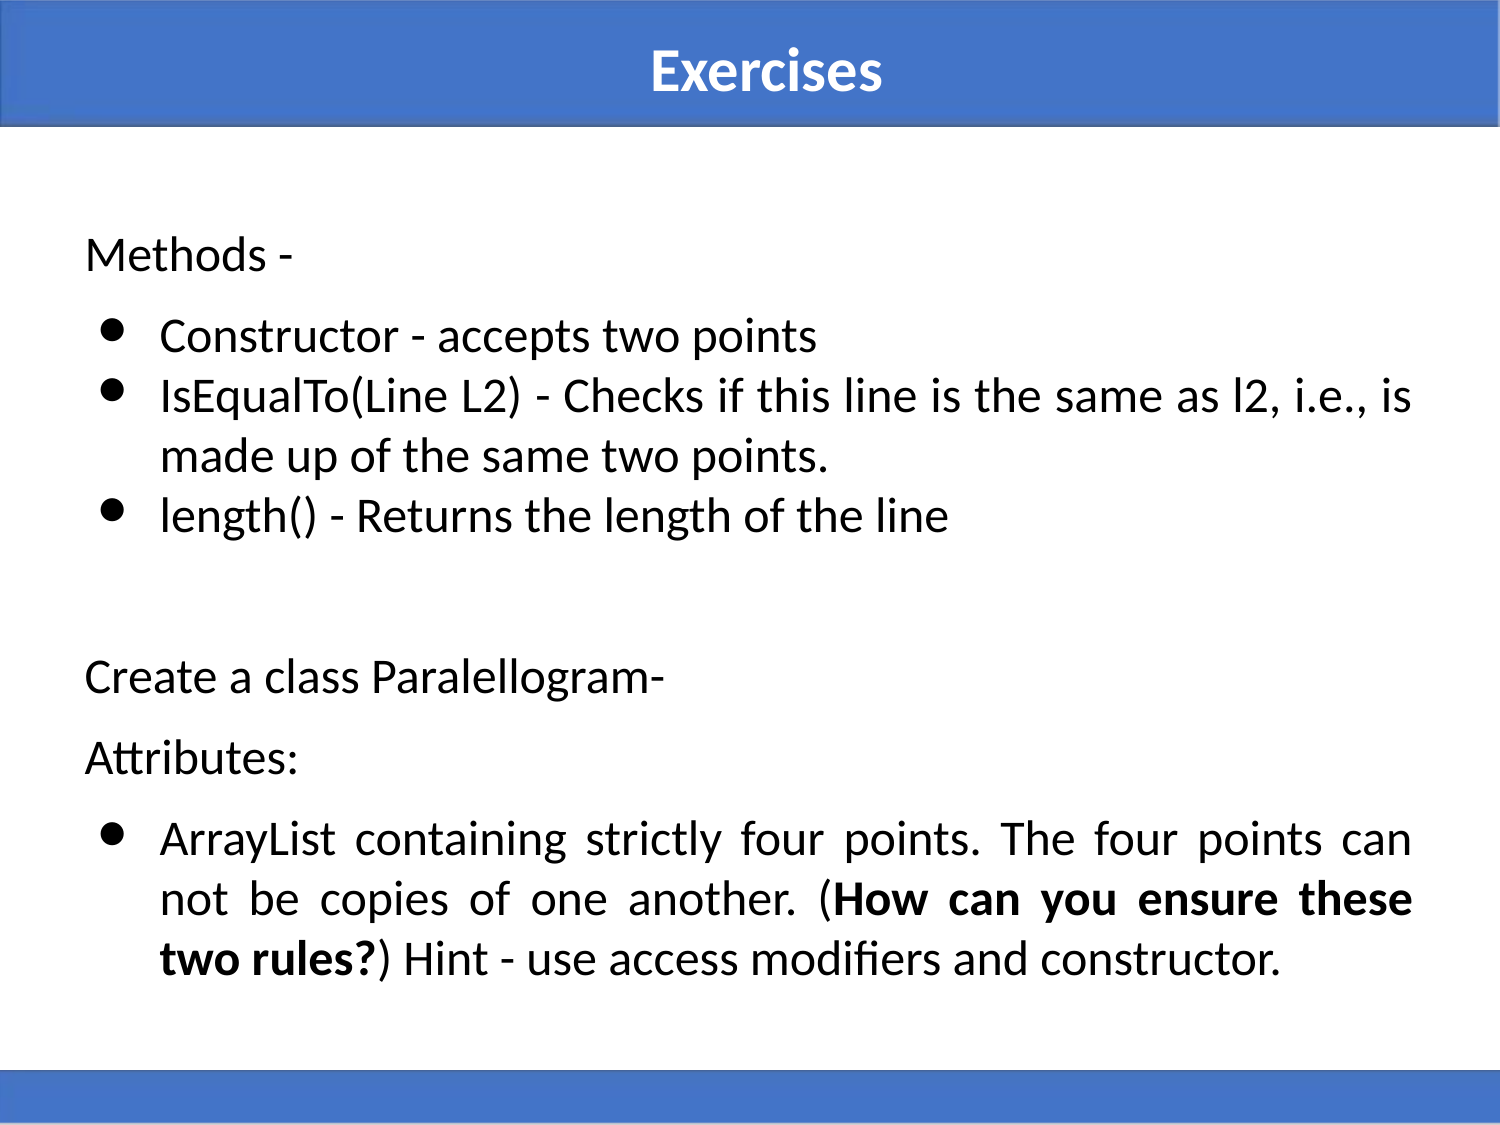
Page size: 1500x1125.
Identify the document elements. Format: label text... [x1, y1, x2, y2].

text_box Methods - Constructor - accepts two points IsEqualTo(Line L2) - Checks if this line is the same as l2, i.e., is made up of the same two points. length() - Returns the length of the line Create a class Paralellogram- Attributes: ArrayList containing strictly four points. The four points can not be copies of one another. (How can you ensure these two rules?) Hint - use access modifiers and constructor. [69, 206, 1429, 1001]
picture [0, 0, 1500, 127]
picture [0, 1069, 1500, 1125]
